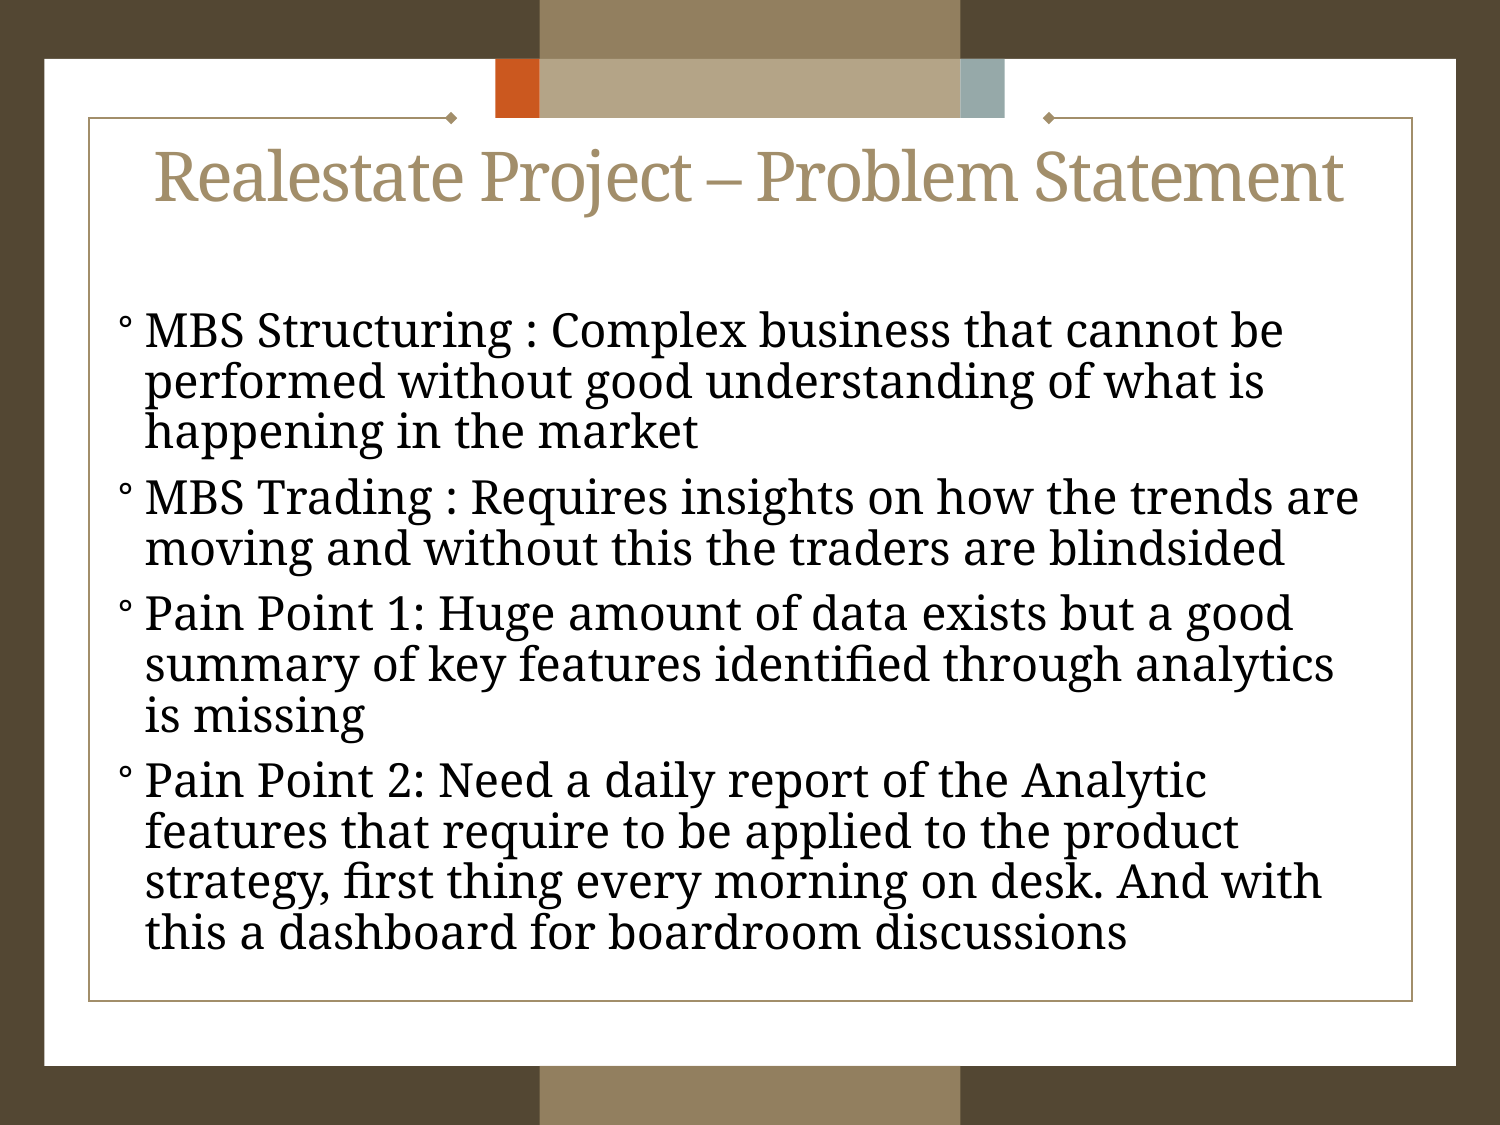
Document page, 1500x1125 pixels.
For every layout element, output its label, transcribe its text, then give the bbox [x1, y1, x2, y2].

list MBS Structuring : Complex business that cannot be performed without good understanding of what is happening in the market MBS Trading : Requires insights on how the trends are moving and without this the traders are blindsided Pain Point 1: Huge amount of data exists but a good summary of key features identified through analytics is missing Pain Point 2: Need a daily report of the Analytic features that require to be applied to the product strategy, first thing every morning on desk. And with this a dashboard for boardroom discussions [103, 299, 1397, 979]
title Realestate Project – Problem Statement [103, 129, 1397, 228]
